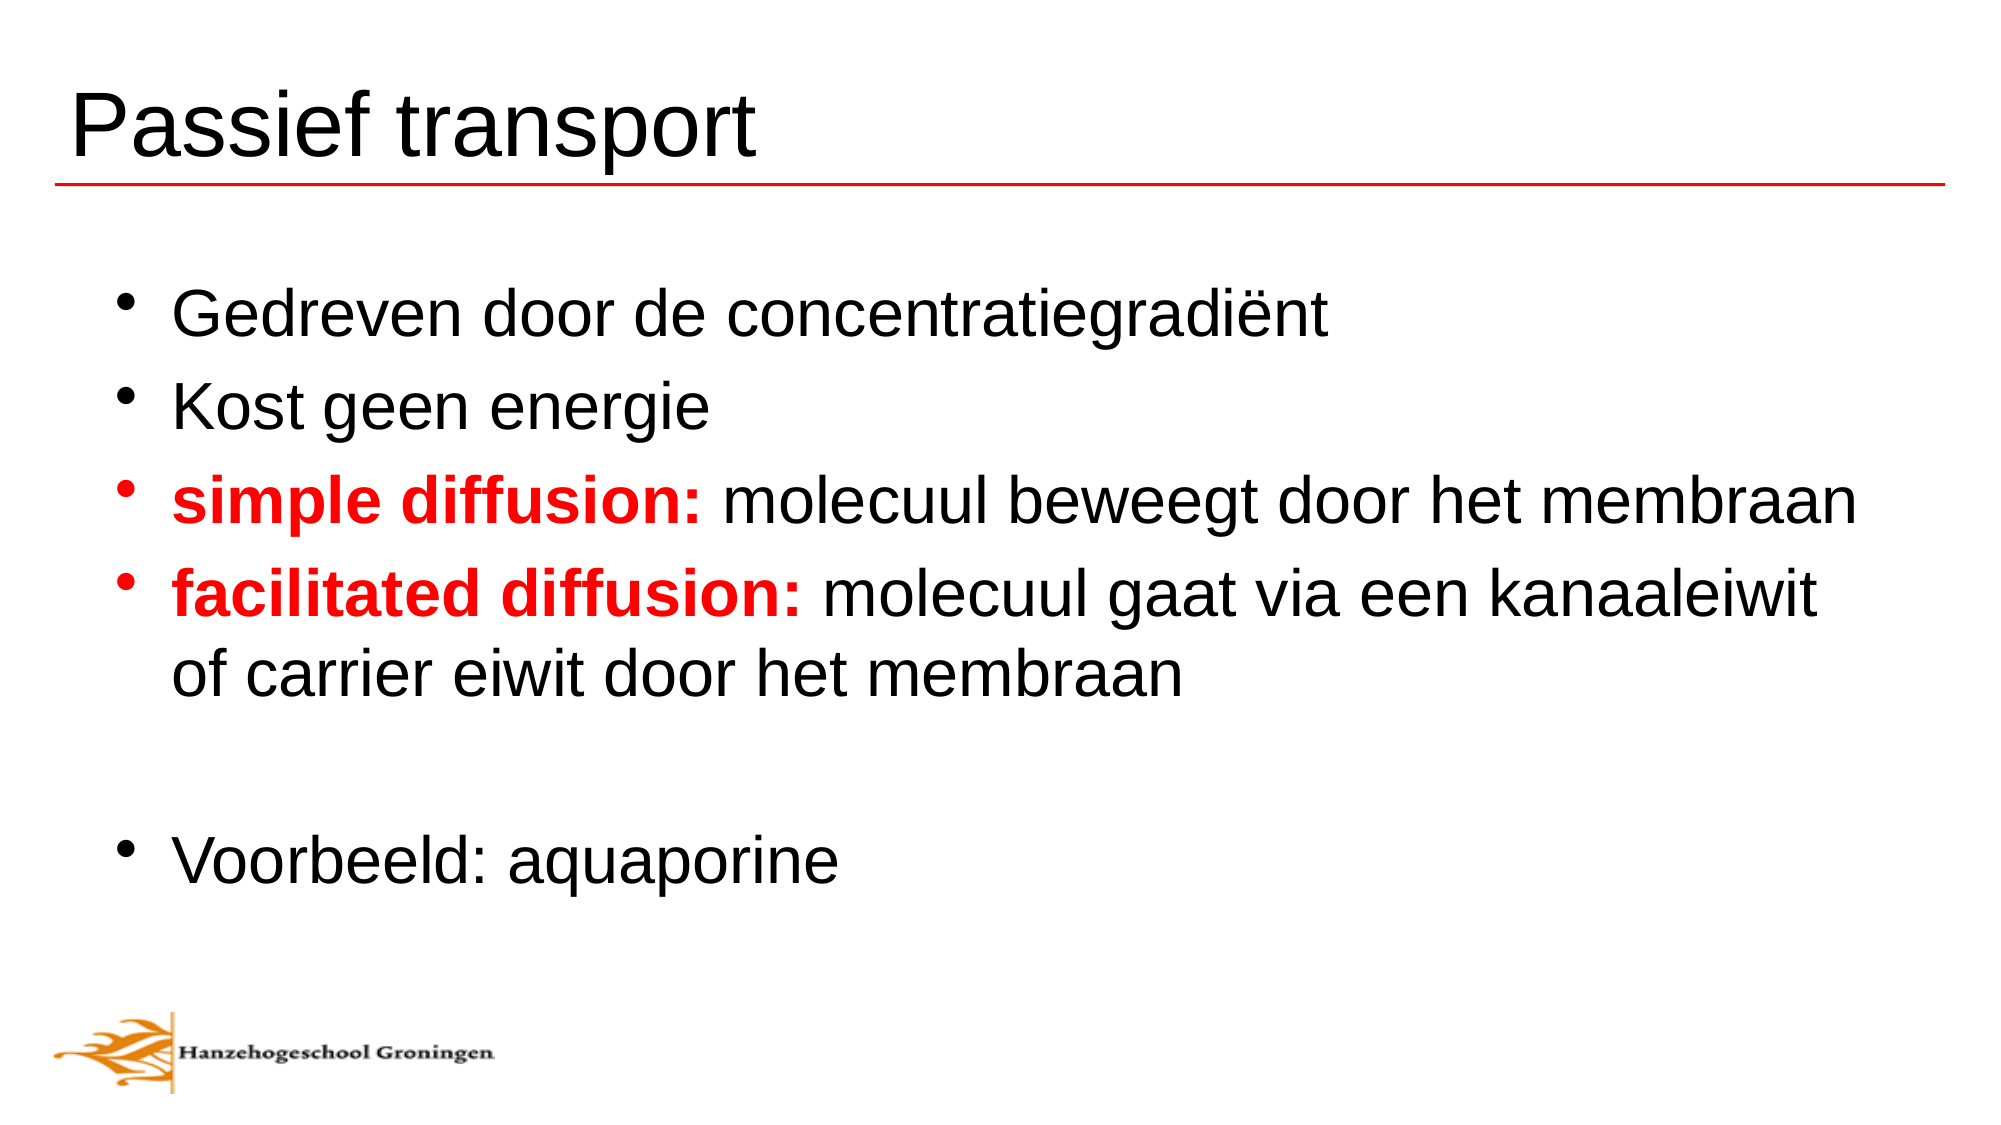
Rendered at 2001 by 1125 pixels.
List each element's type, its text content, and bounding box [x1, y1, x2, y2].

title Passief transport [54, 54, 1946, 185]
list Gedreven door de concentratiegradiënt Kost geen energie simple diffusion: molecuul beweegt door het membraan facilitated diffusion: molecuul gaat via een kanaaleiwit of carrier eiwit door het membraan Voorbeeld: aquaporine [99, 262, 1900, 1005]
picture [54, 1012, 495, 1094]
